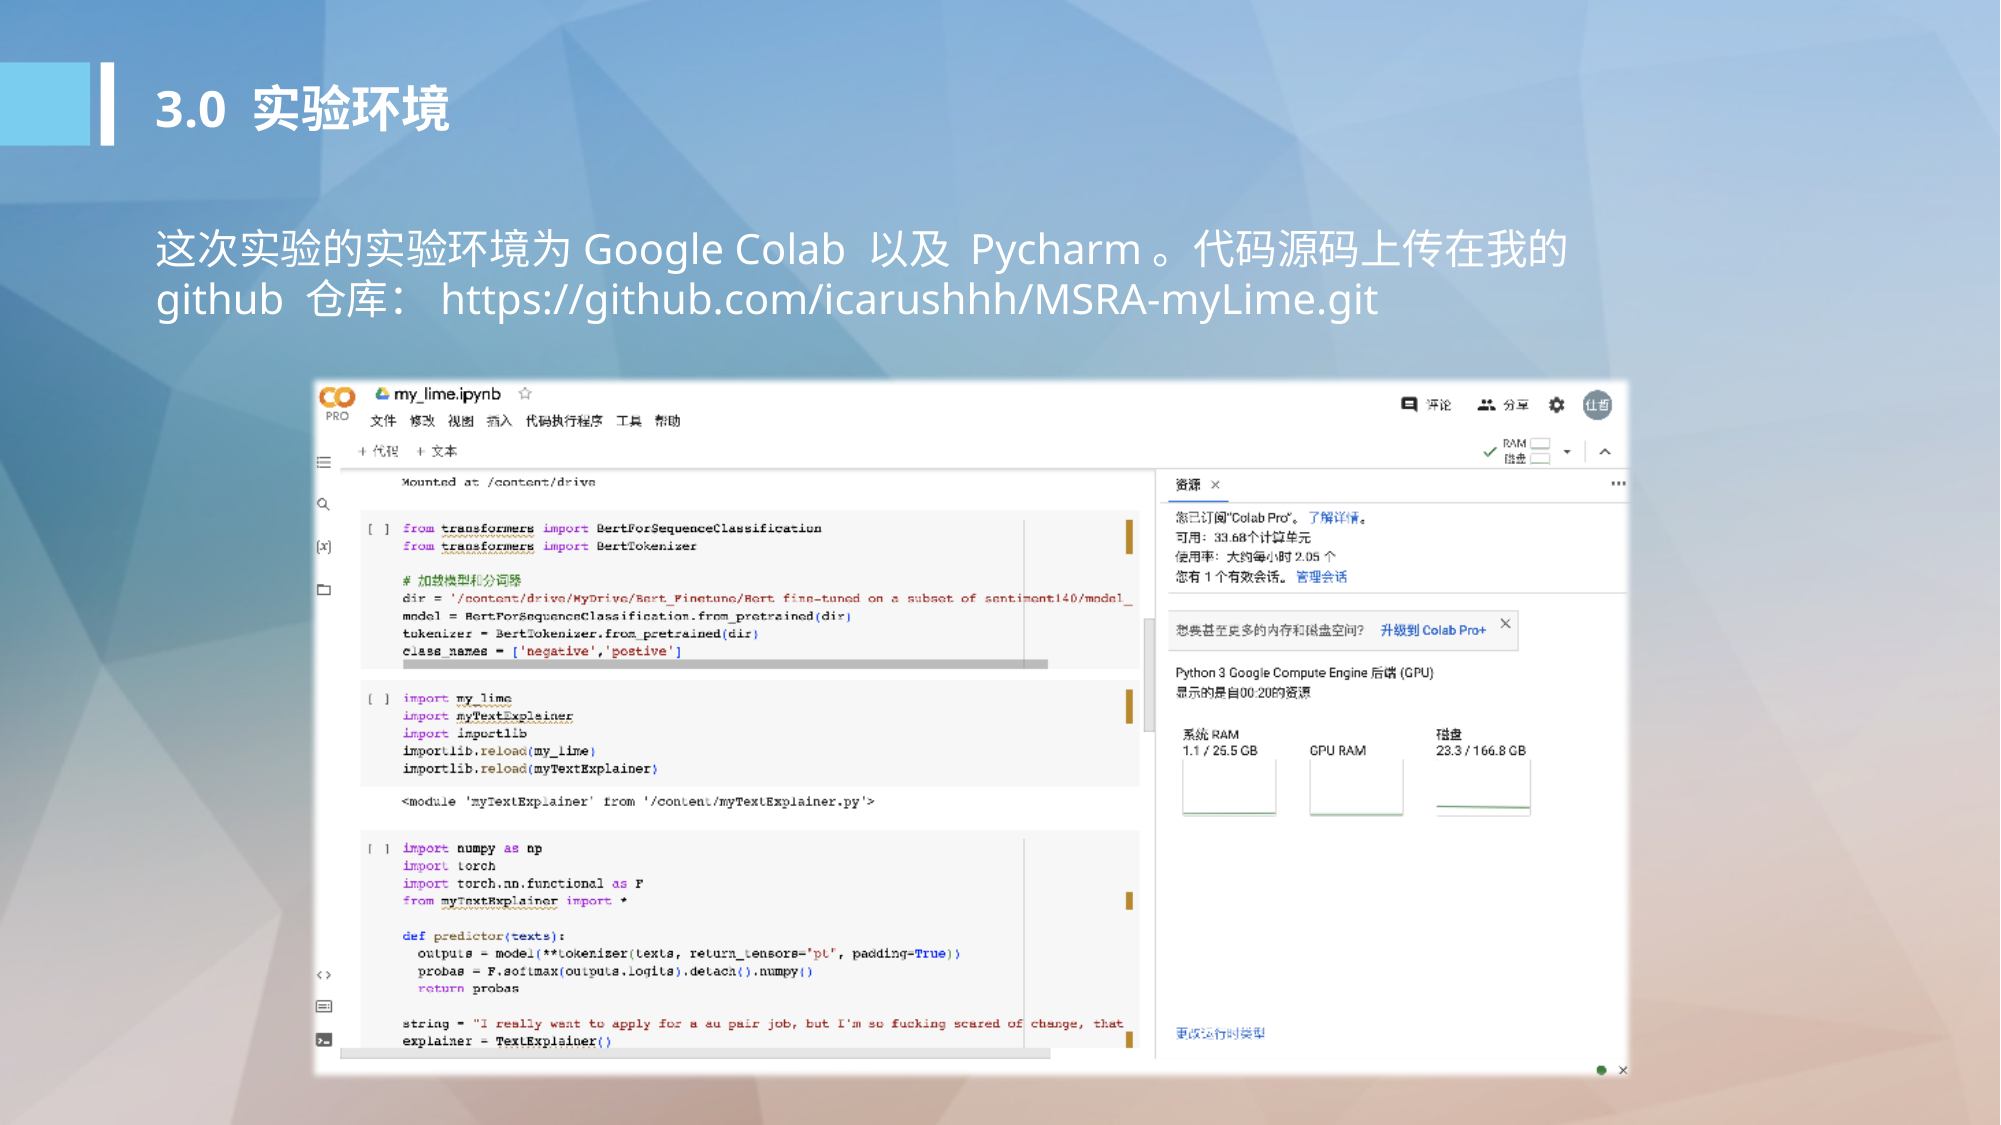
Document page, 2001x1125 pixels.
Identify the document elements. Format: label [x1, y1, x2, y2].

picture [0, 0, 2000, 1125]
text_box [0, 62, 115, 146]
